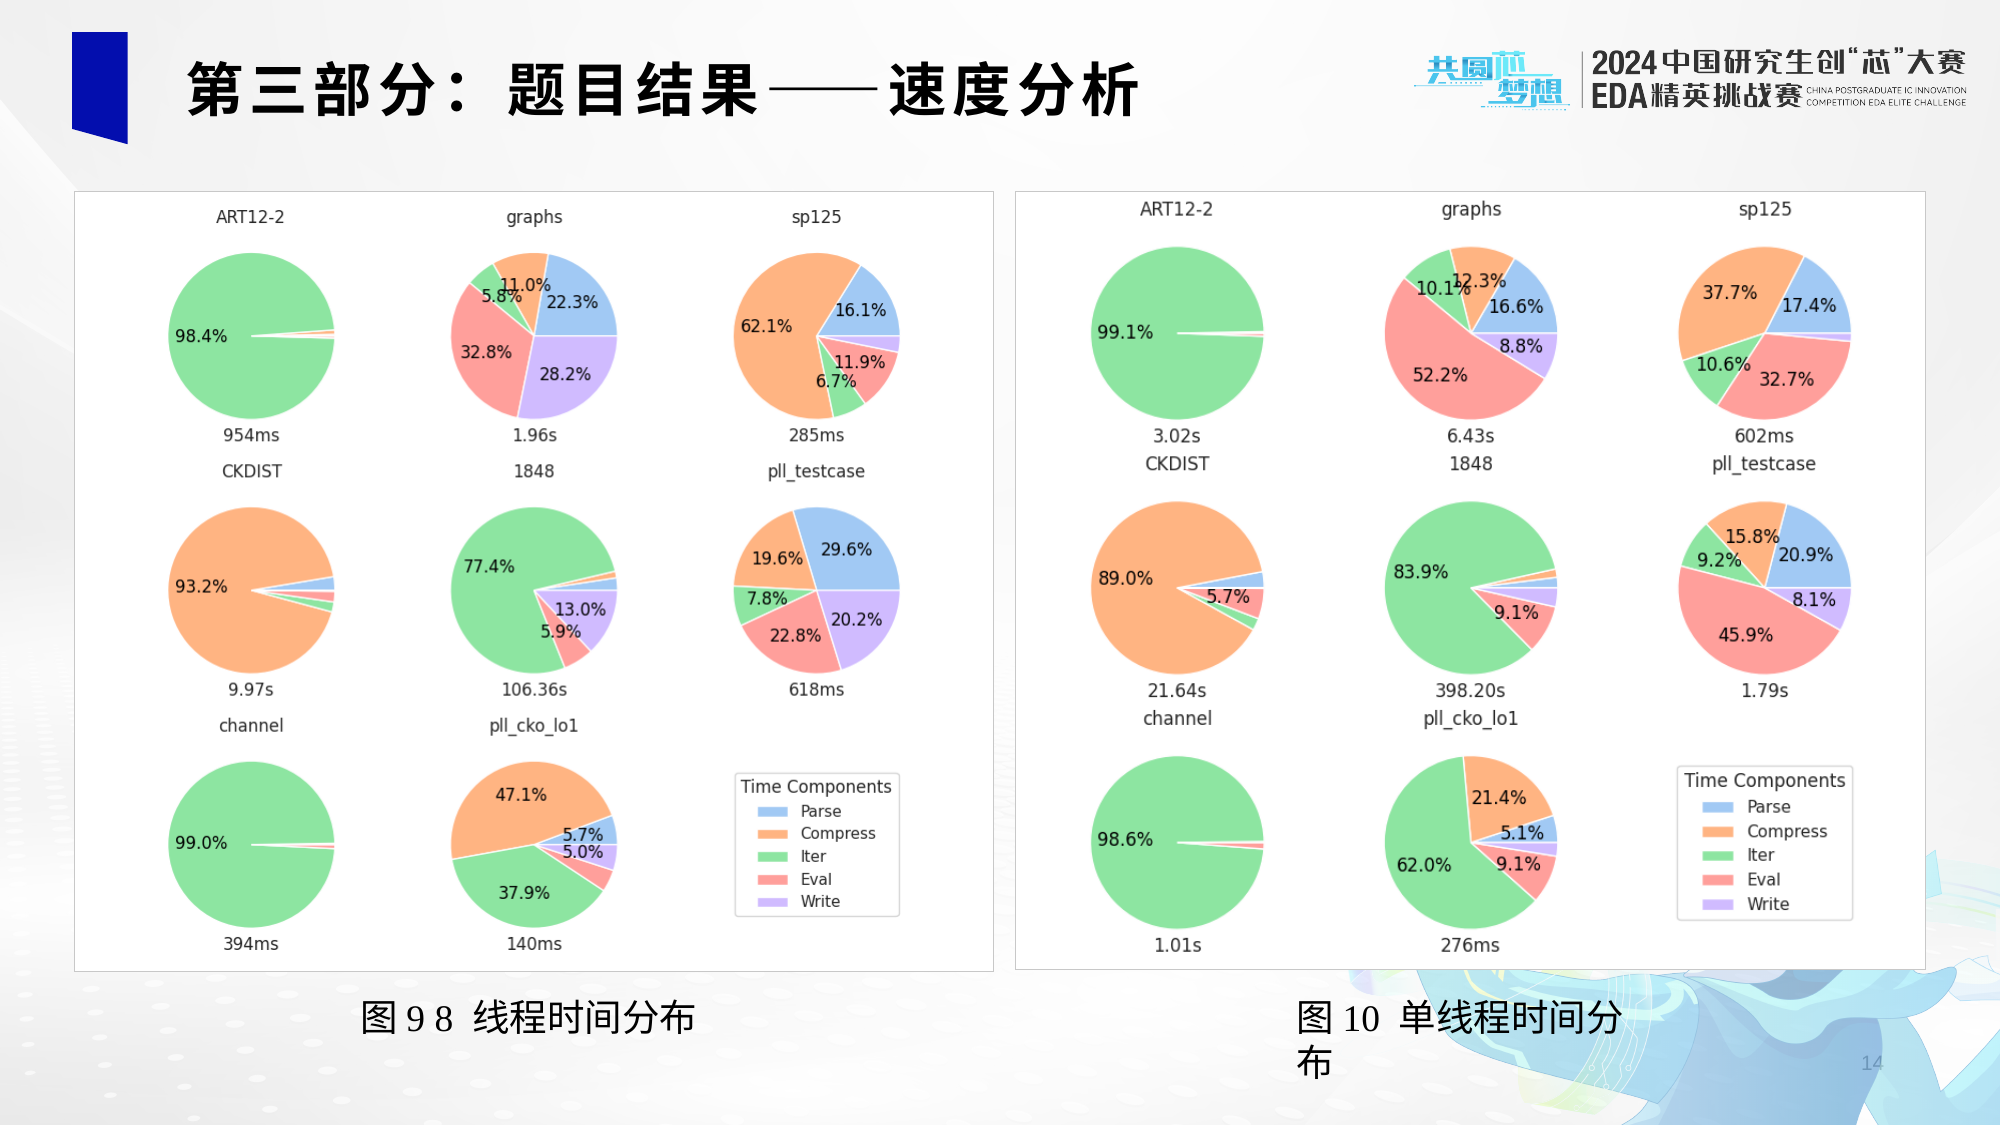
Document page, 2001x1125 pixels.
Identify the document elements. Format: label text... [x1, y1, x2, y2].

text_box 第三部分：题目结果——速度分析 [170, 45, 1265, 130]
slide_number 14 [1456, 1048, 1900, 1088]
table_cell 0.019159457 [1205, 513, 2000, 1125]
picture [1414, 44, 1968, 121]
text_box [74, 191, 1926, 1048]
